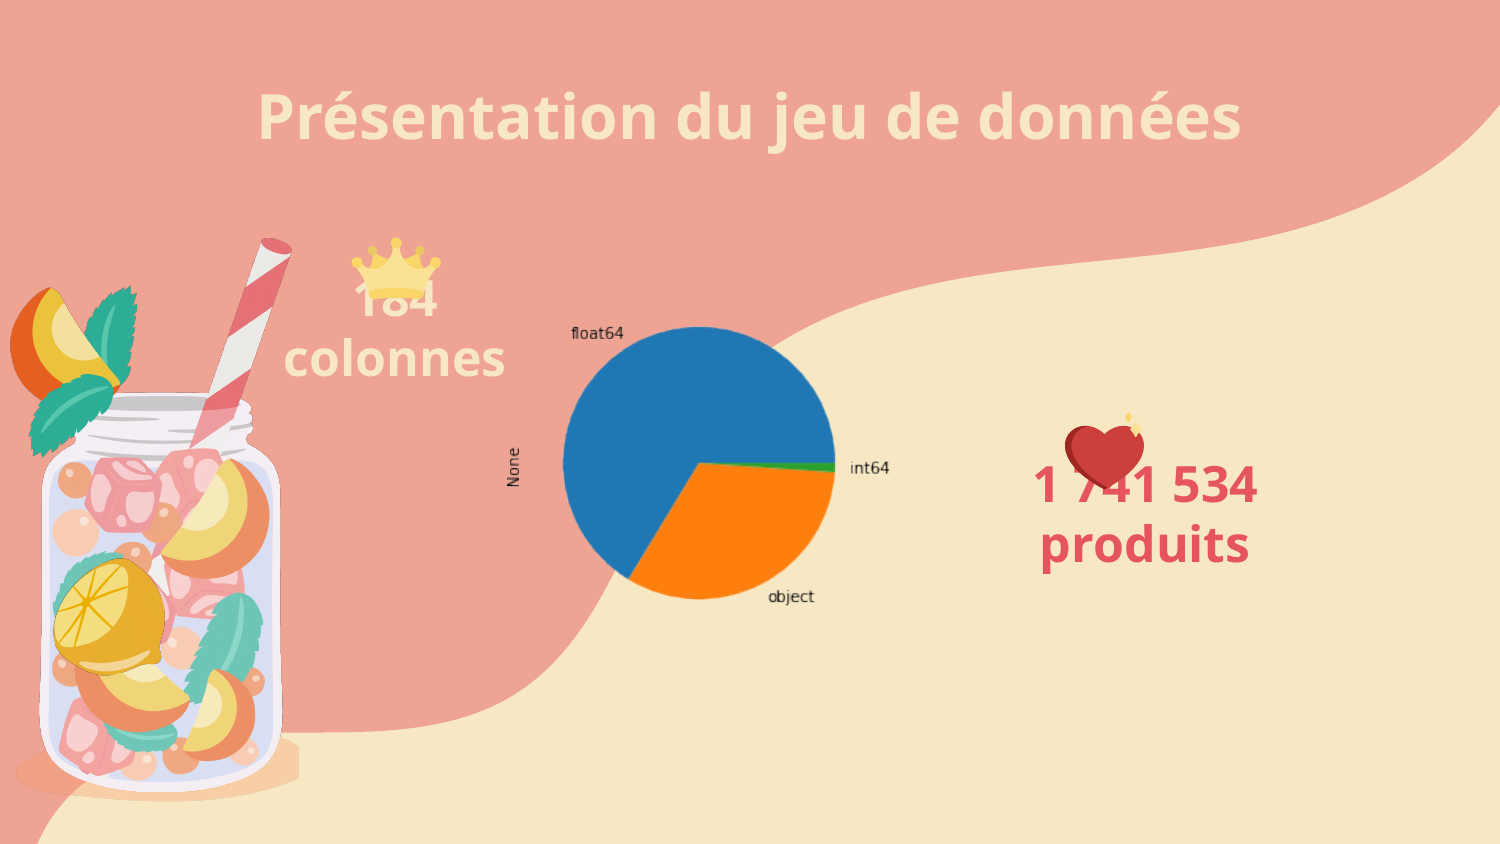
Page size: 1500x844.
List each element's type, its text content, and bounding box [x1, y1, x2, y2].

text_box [349, 237, 442, 300]
text_box [0, 0, 1500, 844]
title 1 741 534 produits [974, 535, 1316, 588]
picture [8, 230, 299, 809]
picture [496, 283, 900, 645]
title 184 colonnes [304, 349, 491, 402]
title Présentation du jeu de données [101, 27, 1399, 167]
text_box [1046, 411, 1163, 490]
